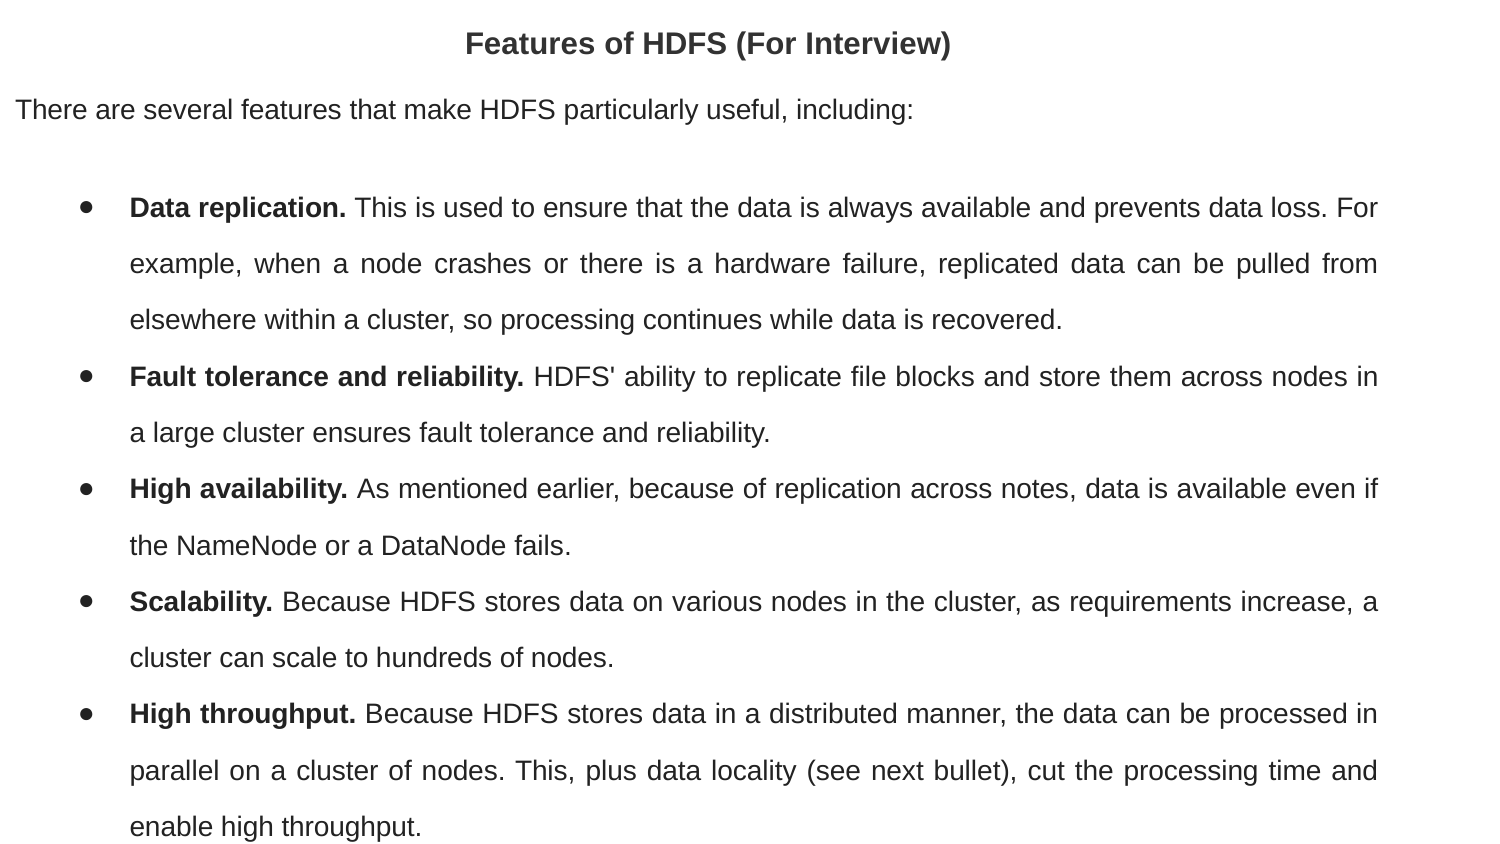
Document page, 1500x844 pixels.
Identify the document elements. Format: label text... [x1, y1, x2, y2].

text_box Features of HDFS (For Interview) There are several features that make HDFS particularly useful, including: Data replication. This is used to ensure that the data is always available and prevents data loss. For example, when a node crashes or there is a hardware failure, replicated data can be pulled from elsewhere within a cluster, so processing continues while data is recovered. Fault tolerance and reliability. HDFS' ability to replicate file blocks and store them across nodes in a large cluster ensures fault tolerance and reliability. High availability. As mentioned earlier, because of replication across notes, data is available even if the NameNode or a DataNode fails. Scalability. Because HDFS stores data on various nodes in the cluster, as requirements increase, a cluster can scale to hundreds of nodes. High throughput. Because HDFS stores data in a distributed manner, the data can be processed in parallel on a cluster of nodes. This, plus data locality (see next bullet), cut the processing time and enable high throughput. [0, 0, 1395, 844]
